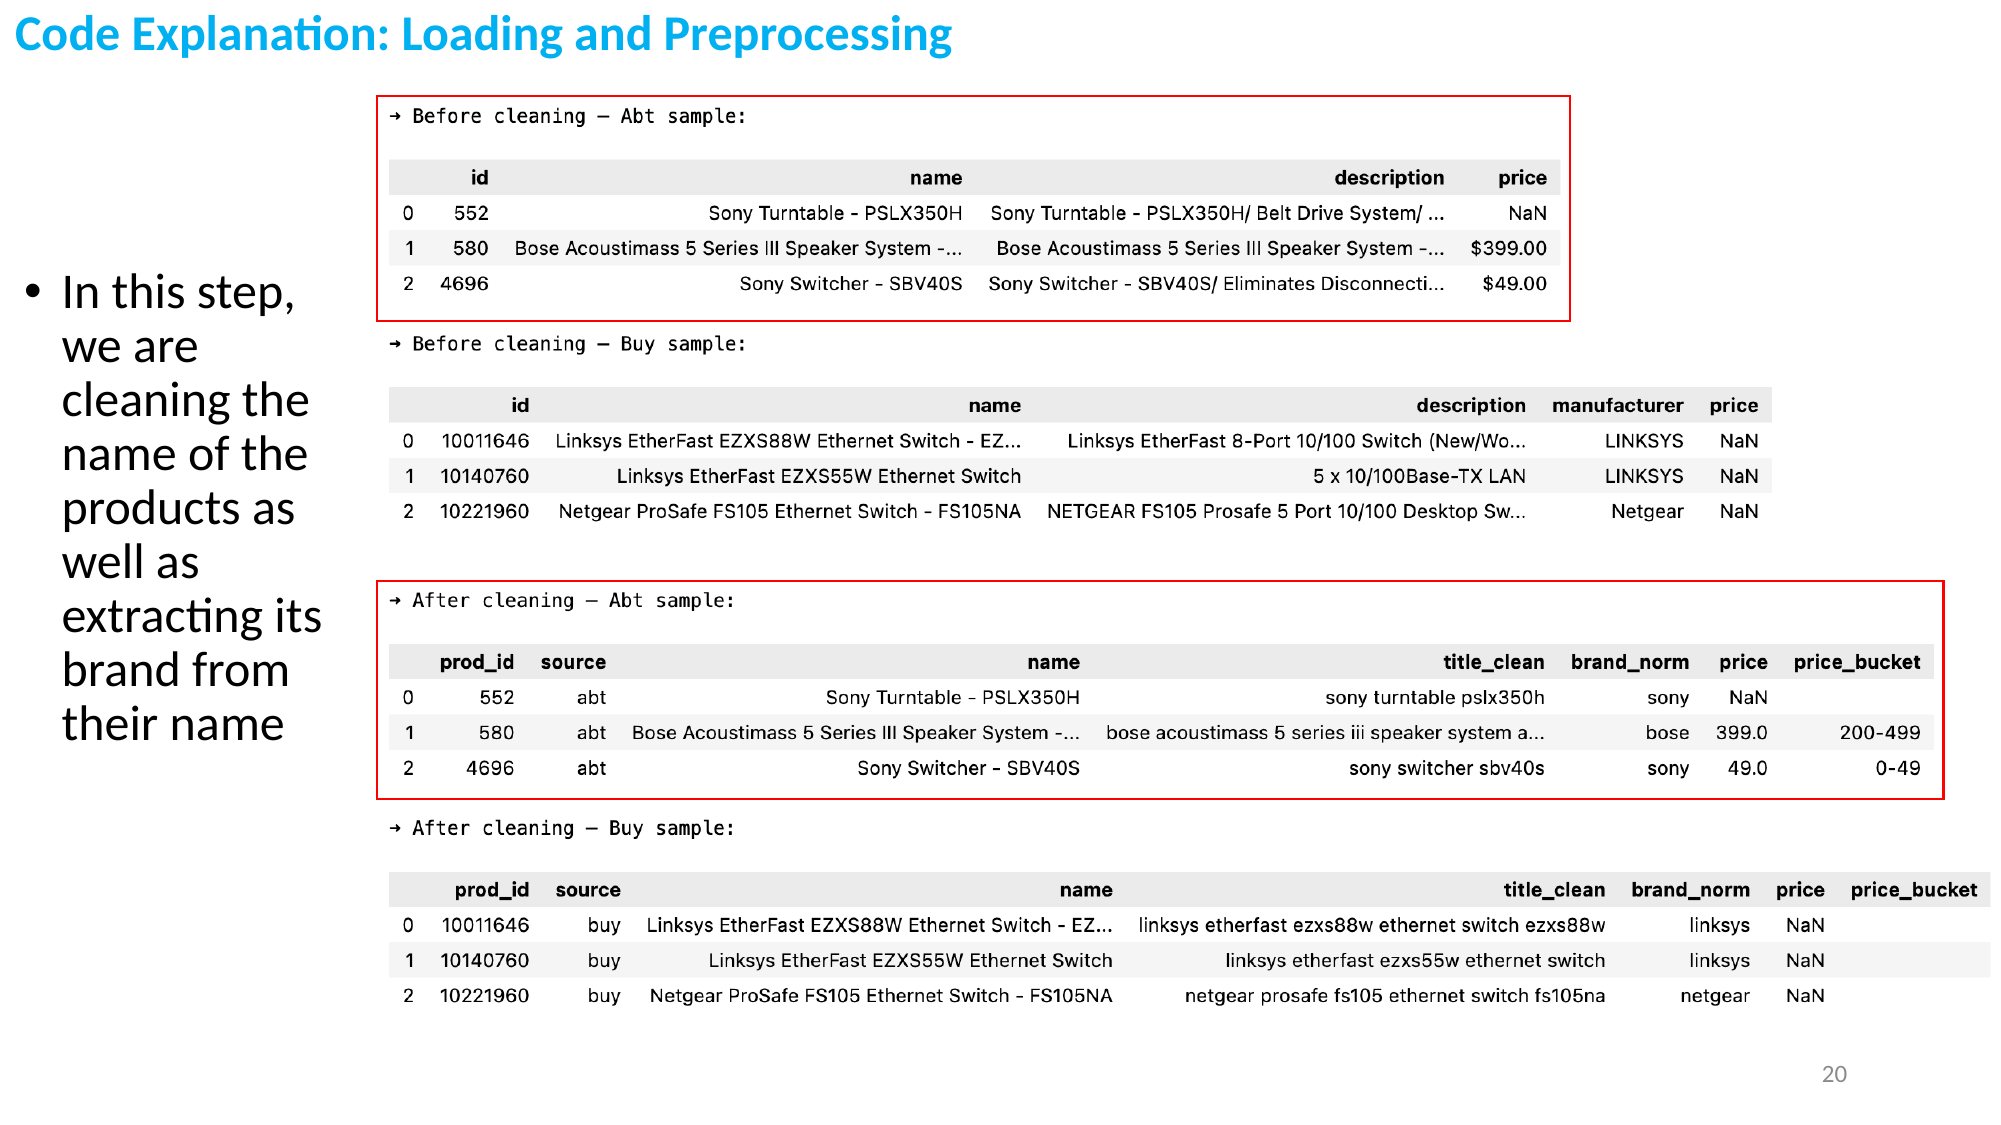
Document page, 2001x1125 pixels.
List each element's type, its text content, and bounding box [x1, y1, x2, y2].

list In this step, we are cleaning the name of the products as well as extracting its brand from their name [9, 258, 347, 867]
slide_number 20 [1412, 1042, 1863, 1103]
picture [376, 95, 1991, 1014]
title Code Explanation: Loading and Preprocessing [0, 0, 1725, 70]
